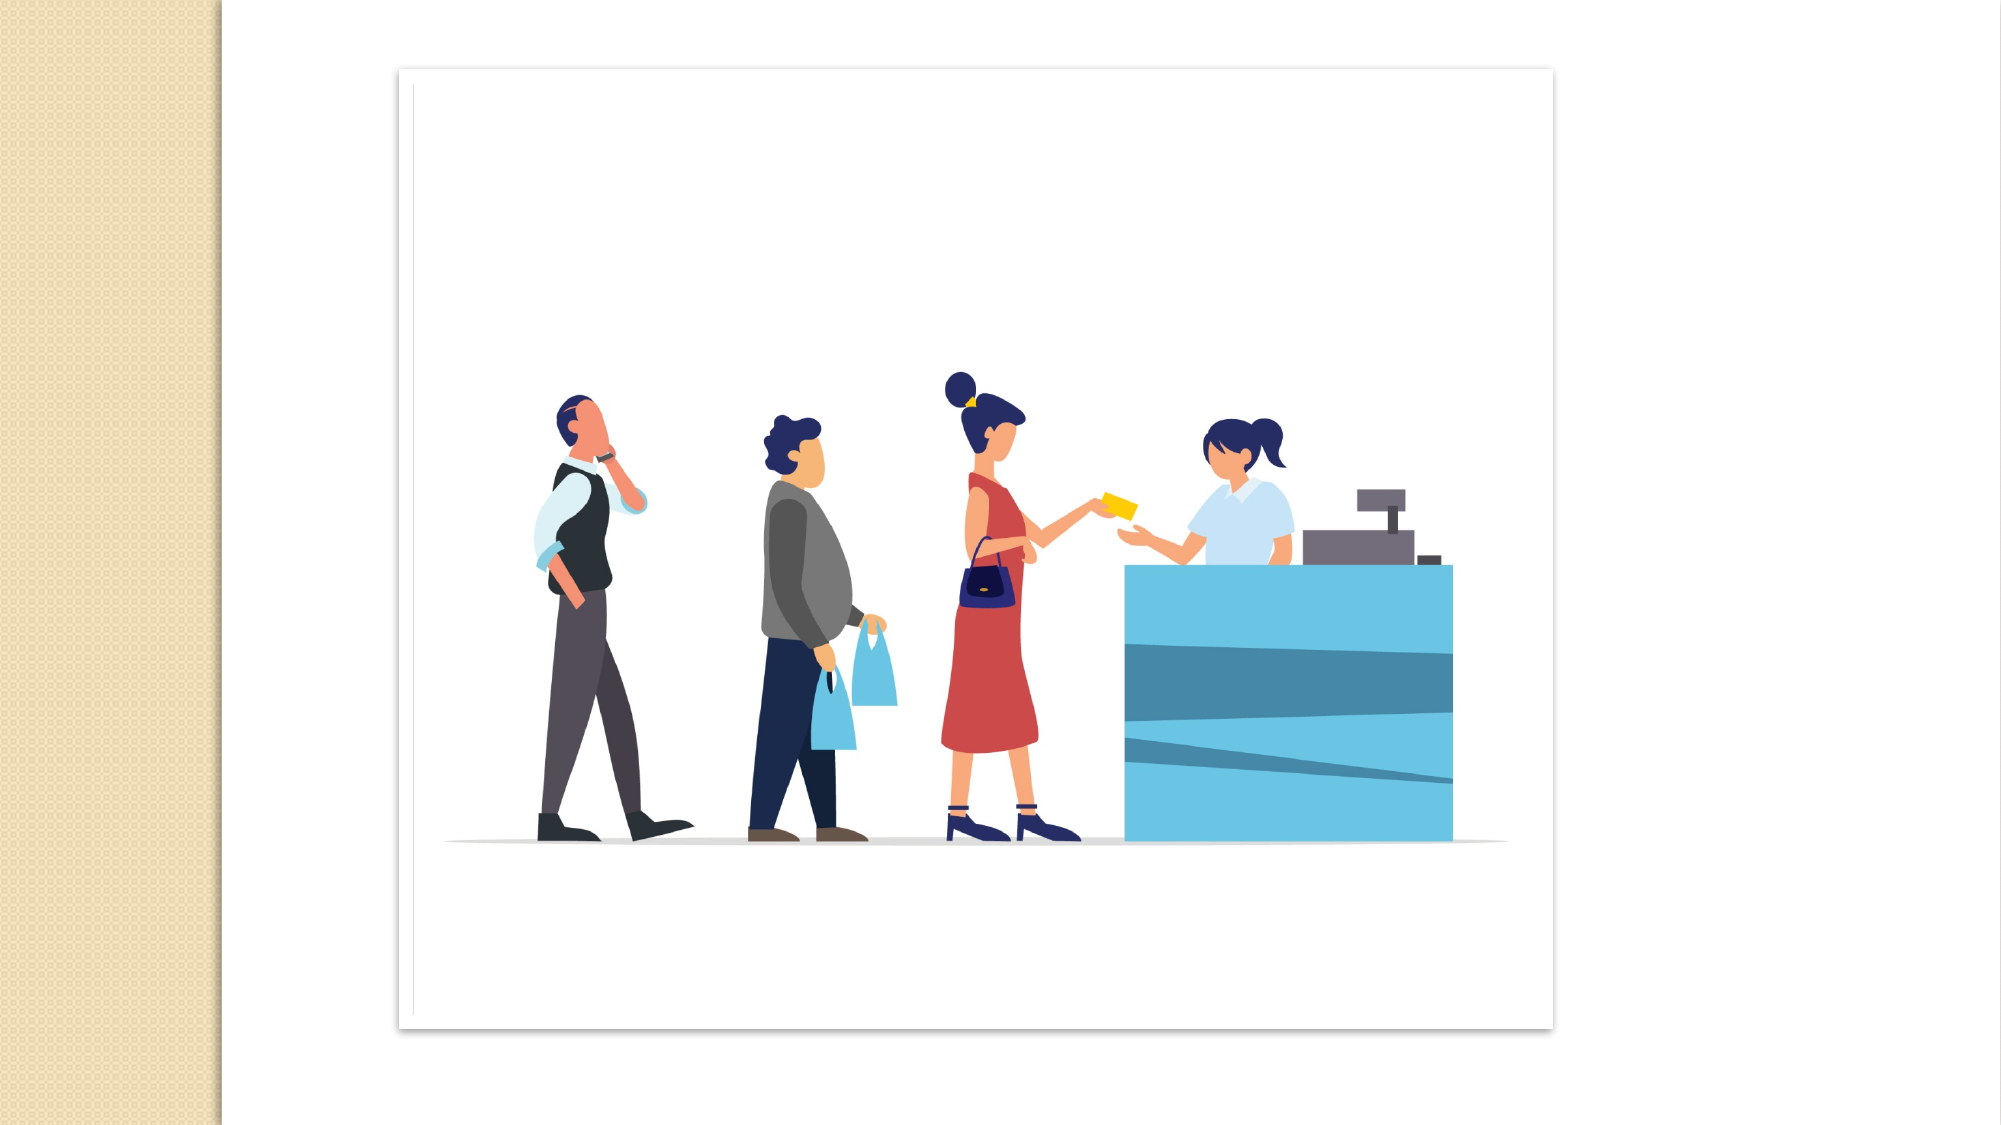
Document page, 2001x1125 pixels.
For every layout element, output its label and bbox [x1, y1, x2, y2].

picture [413, 83, 1539, 1015]
